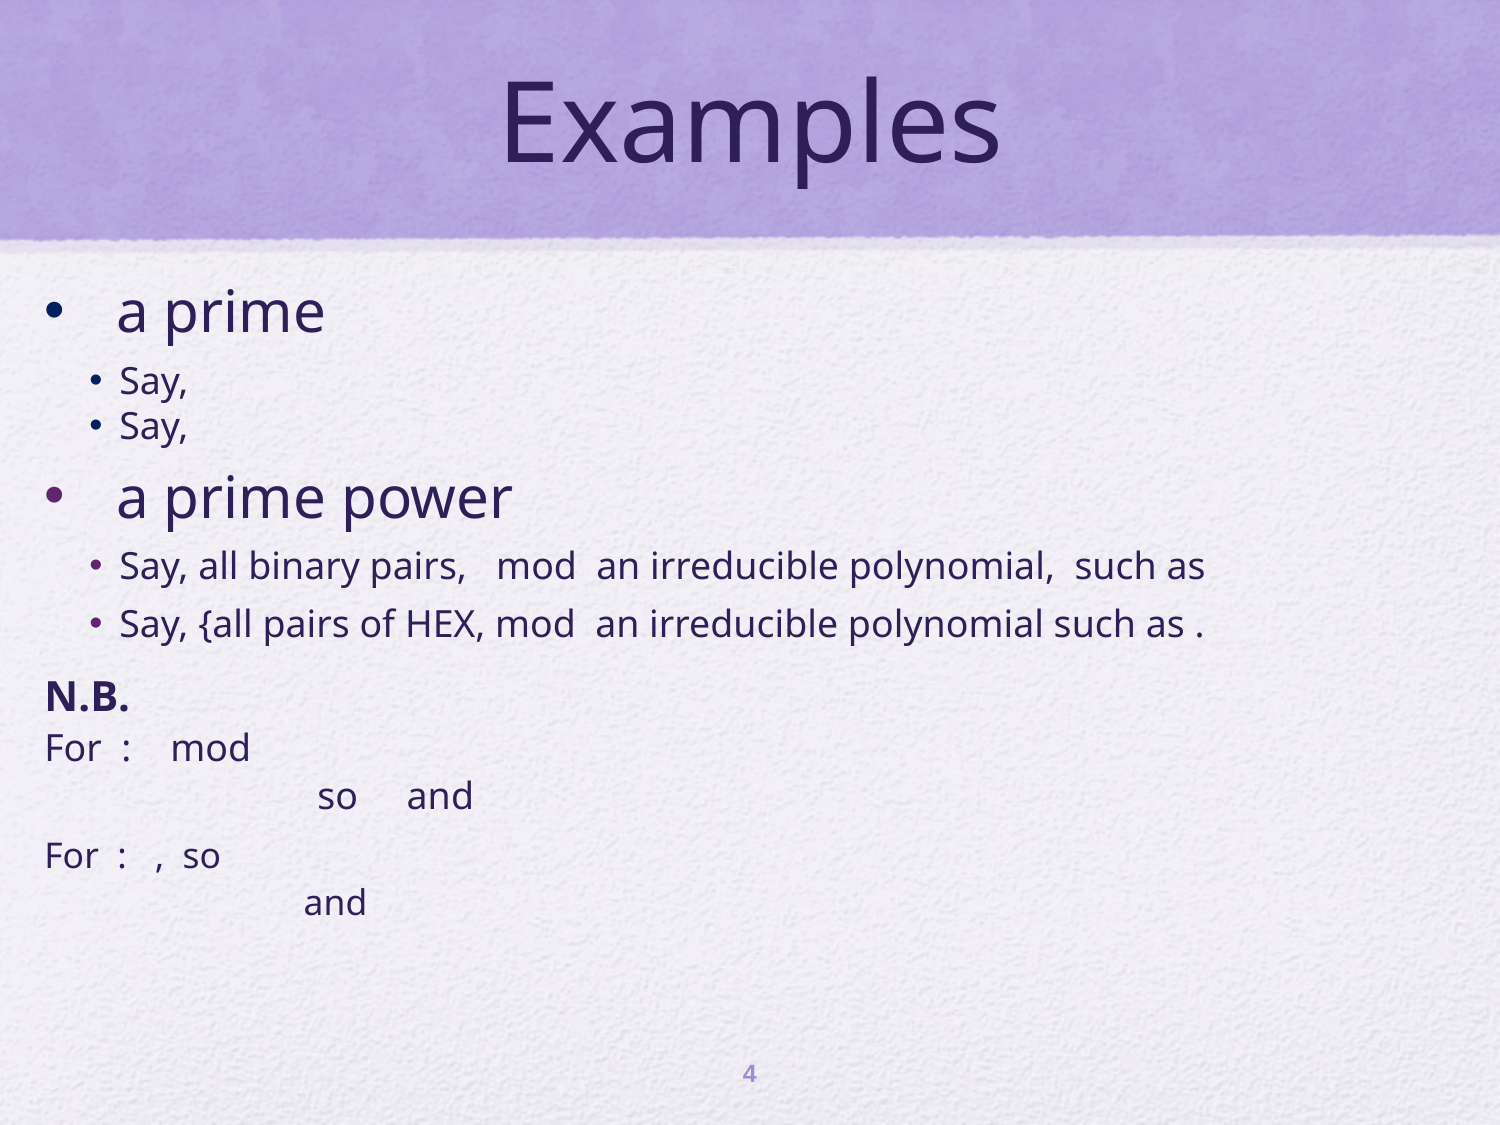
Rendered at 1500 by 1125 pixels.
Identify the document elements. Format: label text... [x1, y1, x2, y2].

slide_number 4 [699, 1042, 800, 1103]
title Examples [129, 6, 1373, 239]
picture [0, 225, 1500, 1125]
